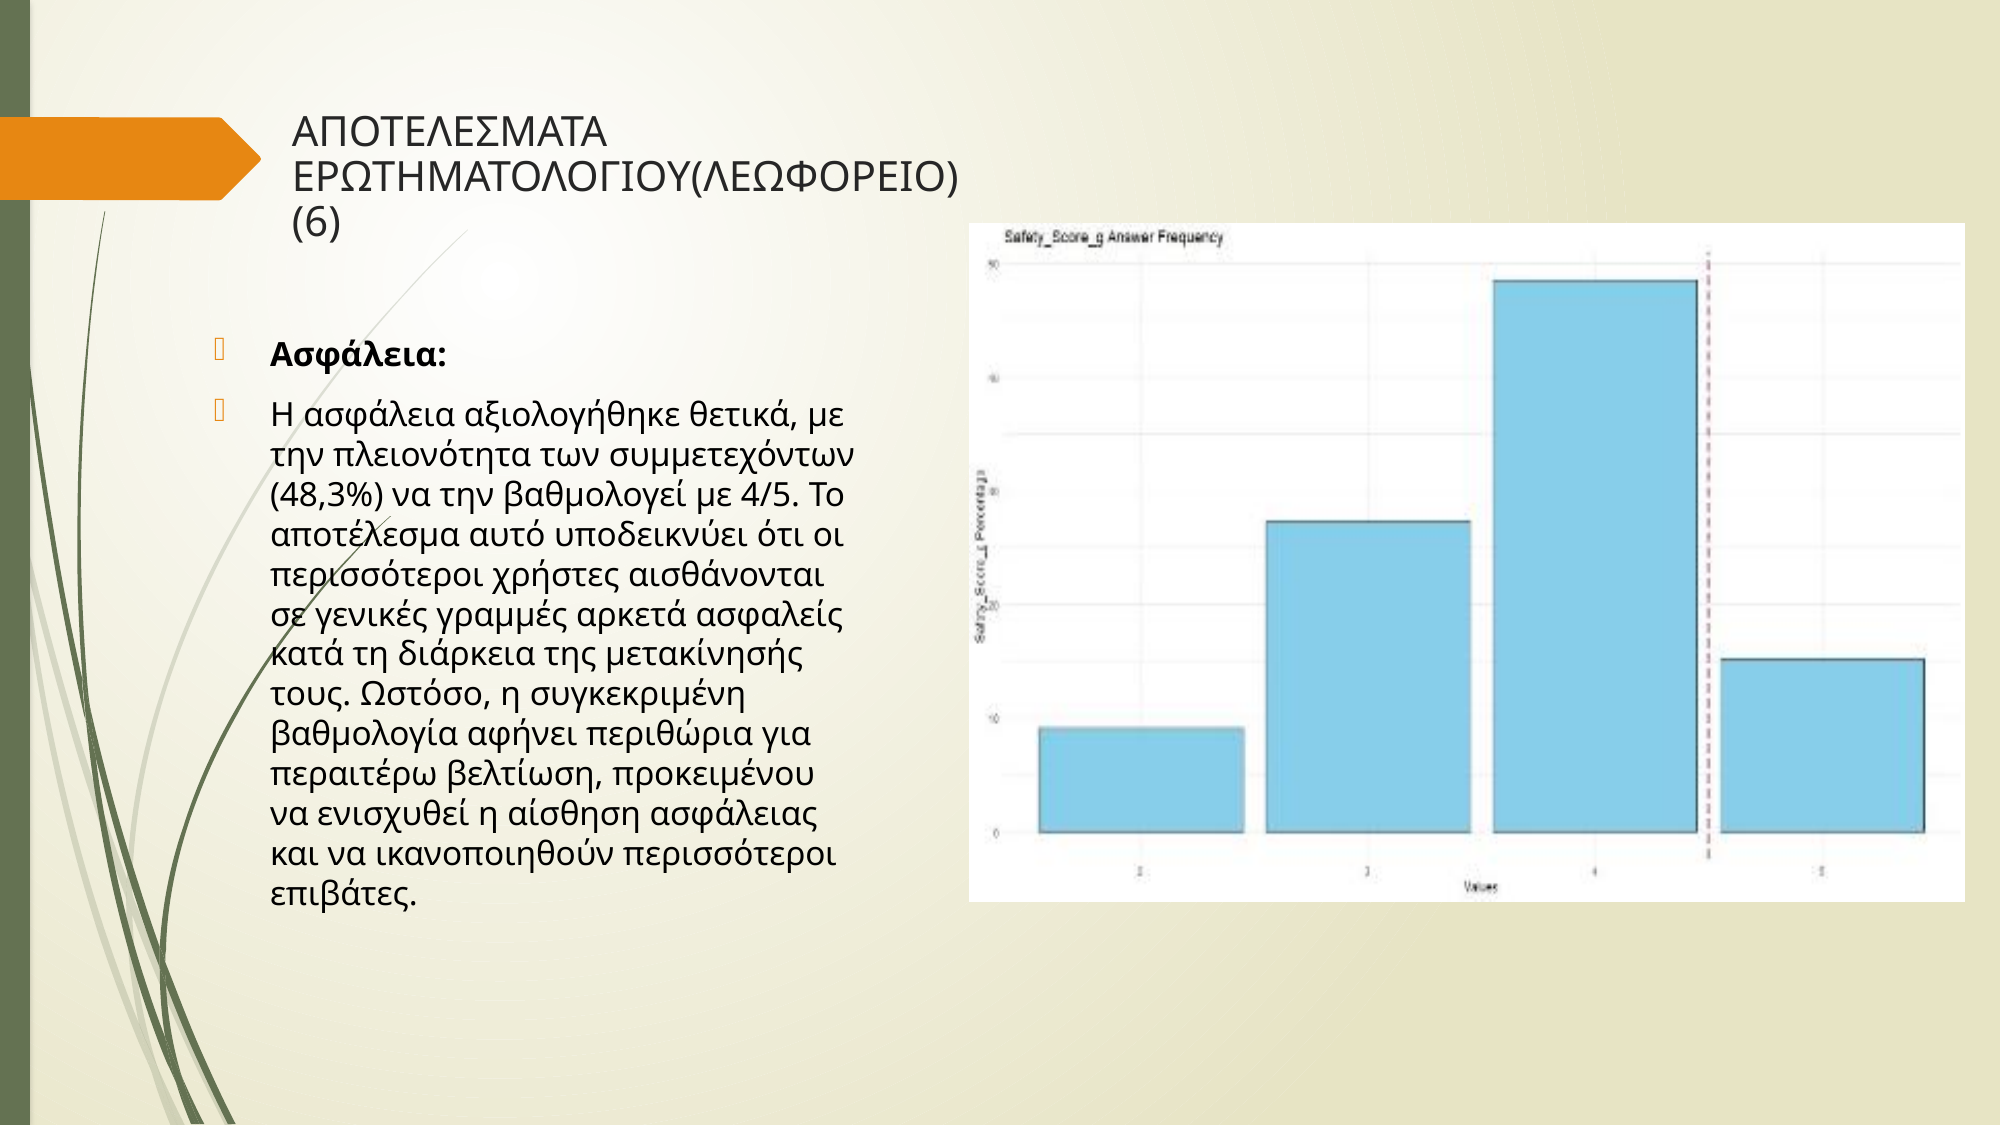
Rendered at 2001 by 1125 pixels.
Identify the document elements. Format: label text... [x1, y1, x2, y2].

list Ασφάλεια: Η ασφάλεια αξιολογήθηκε θετικά, με την πλειονότητα των συμμετεχόντων (48,3%) να την βαθμολογεί με 4/5. Το αποτέλεσμα αυτό υποδεικνύει ότι οι περισσότεροι χρήστες αισθάνονται σε γενικές γραμμές αρκετά ασφαλείς κατά τη διάρκεια της μετακίνησής τους. Ωστόσο, η συγκεκριμένη βαθμολογία αφήνει περιθώρια για περαιτέρω βελτίωση, προκειμένου να ενισχυθεί η αίσθηση ασφάλειας και να ικανοποιηθούν περισσότεροι επιβάτες. [198, 325, 878, 945]
picture [968, 223, 1966, 902]
title ΑΠΟΤΕΛΕΣΜΑΤΑ ΕΡΩΤΗΜΑΤΟΛΟΓΙΟΥ(ΛΕΩΦΟΡΕΙΟ)(6) [276, 102, 1000, 248]
